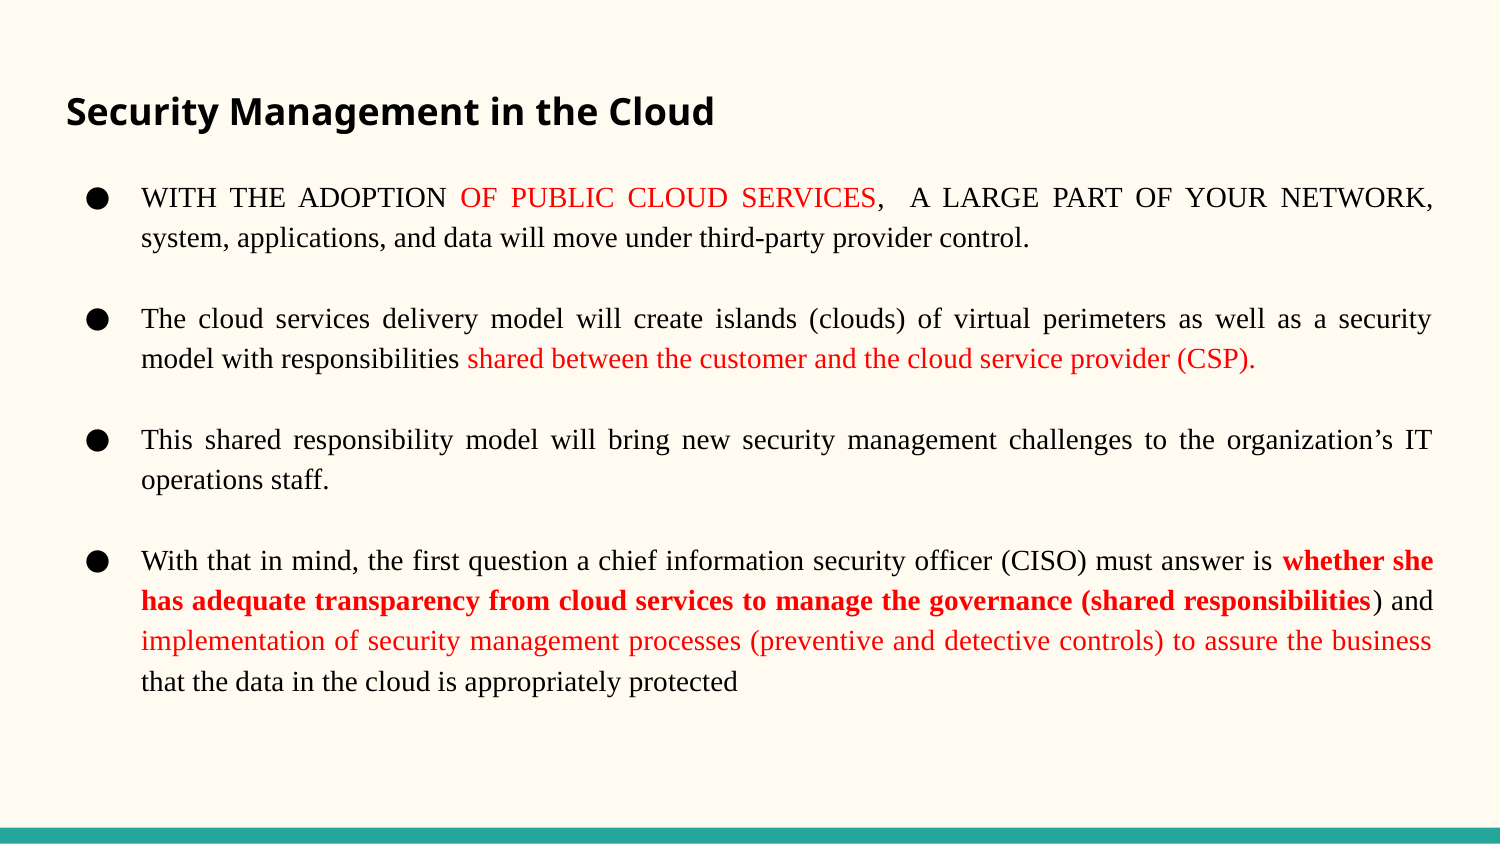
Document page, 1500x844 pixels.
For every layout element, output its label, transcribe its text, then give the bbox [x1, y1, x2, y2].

title Security Management in the Cloud [51, 72, 1449, 157]
list WITH THE ADOPTION OF PUBLIC CLOUD SERVICES, A LARGE PART OF YOUR NETWORK, system, applications, and data will move under third-party provider control. The cloud services delivery model will create islands (clouds) of virtual perimeters as well as a security model with responsibilities shared between the customer and the cloud service provider (CSP). This shared responsibility model will bring new security management challenges to the organization’s IT operations staff. With that in mind, the first question a chief information security officer (CISO) must answer is whether she has adequate transparency from cloud services to manage the governance (shared responsibilities) and implementation of security management processes (preventive and detective controls) to assure the business that the data in the cloud is appropriately protected [51, 157, 1449, 750]
